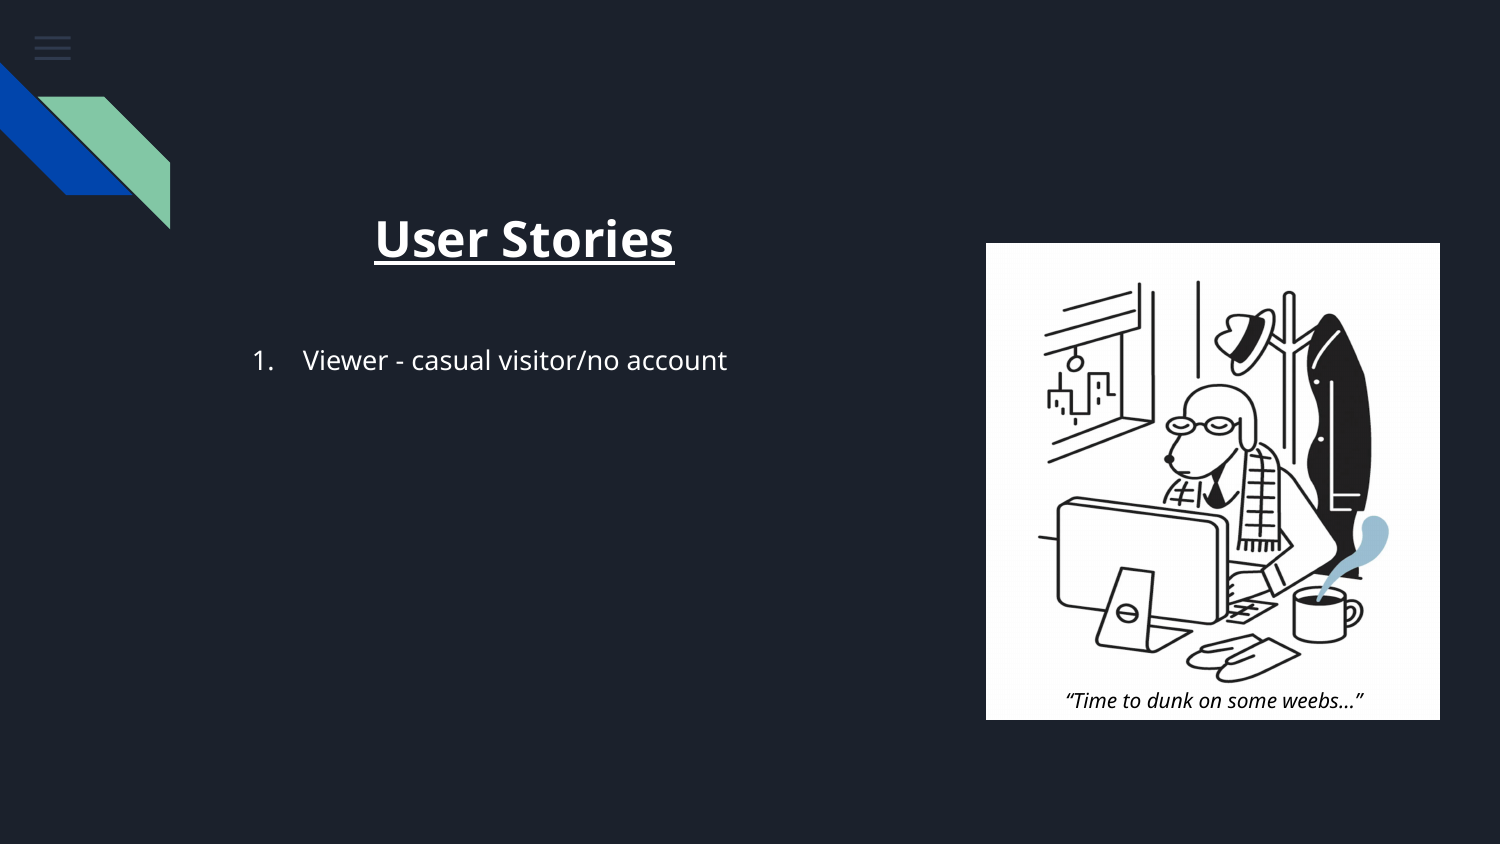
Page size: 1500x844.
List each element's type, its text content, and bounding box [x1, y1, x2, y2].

title User Stories [212, 192, 836, 310]
list Viewer - casual visitor/no account [212, 323, 836, 486]
picture [986, 243, 1441, 721]
